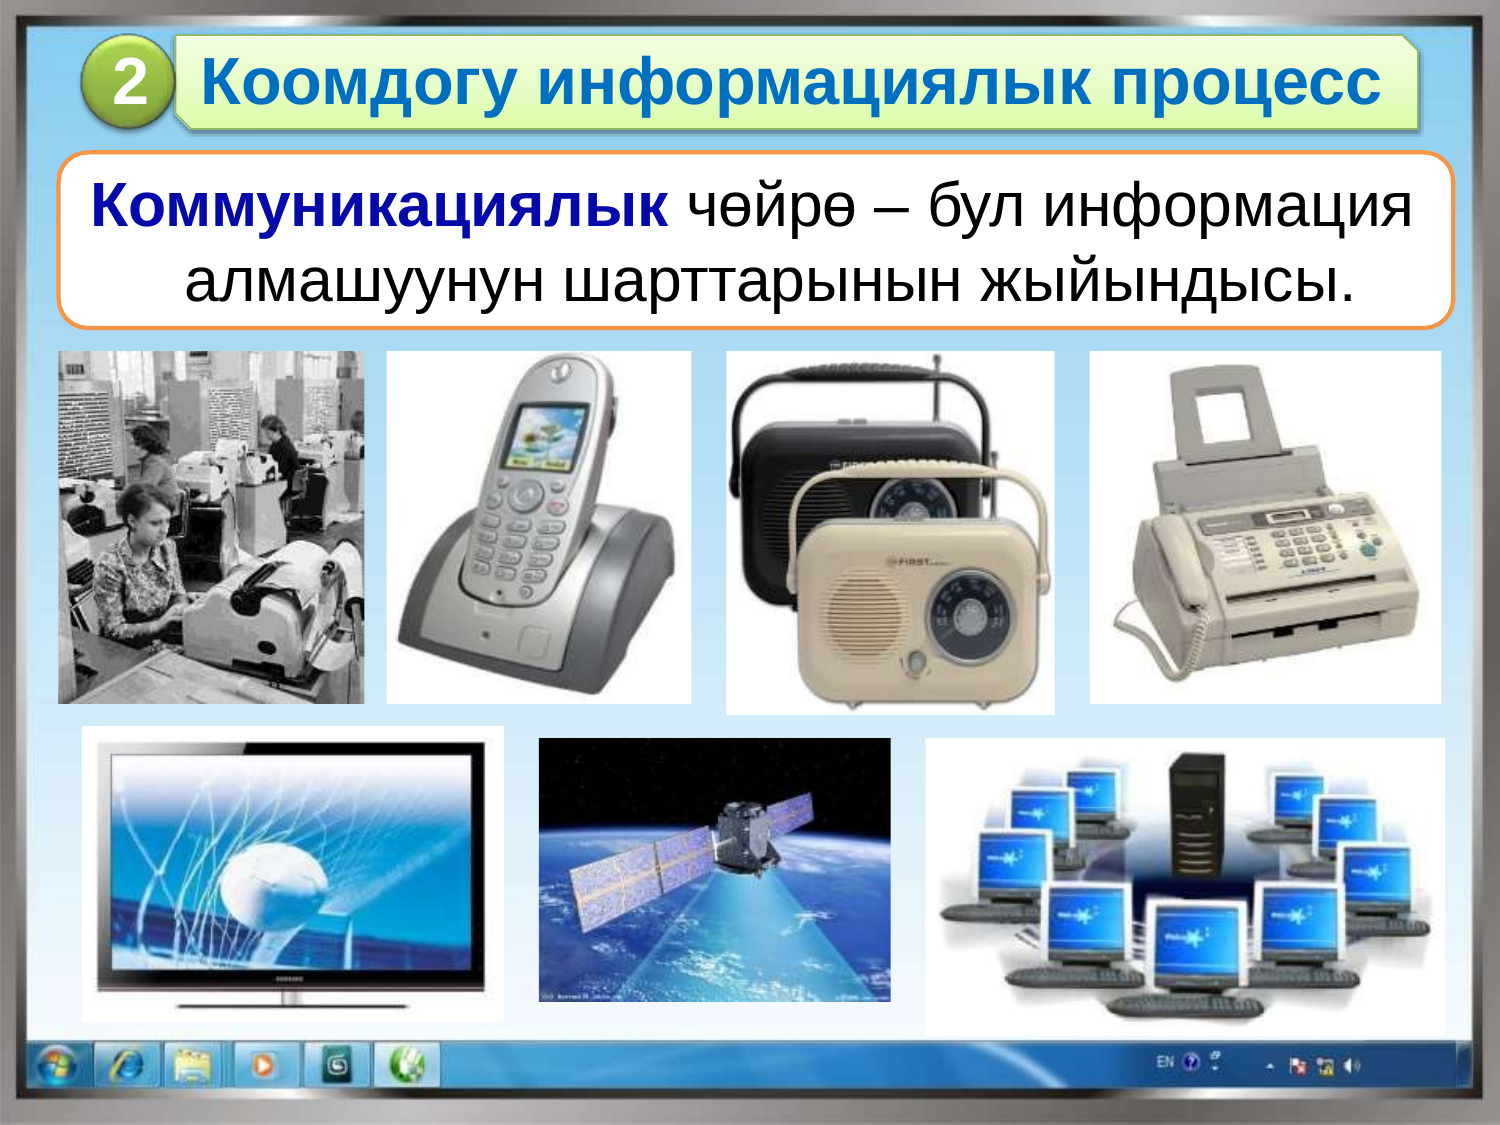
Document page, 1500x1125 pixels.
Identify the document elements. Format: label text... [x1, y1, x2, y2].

text_box [386, 351, 692, 704]
text_box [925, 738, 1446, 1036]
text_box [193, 35, 1418, 129]
text_box [58, 351, 365, 704]
text_box [1089, 351, 1442, 704]
text_box [538, 738, 891, 1002]
text_box [81, 726, 504, 1022]
text_box [58, 152, 1454, 329]
text_box [726, 351, 1055, 715]
text_box [1404, 35, 1418, 49]
text_box 2 Коомдогу информациялык процесс [110, 36, 1388, 119]
text_box Коммуникациялык чөйрө – бул информация алмашуунун шарттарынын жыйындысы. [88, 161, 1424, 314]
picture [0, 0, 1500, 1125]
text_box [64, 18, 193, 163]
text_box [151, 16, 1432, 153]
